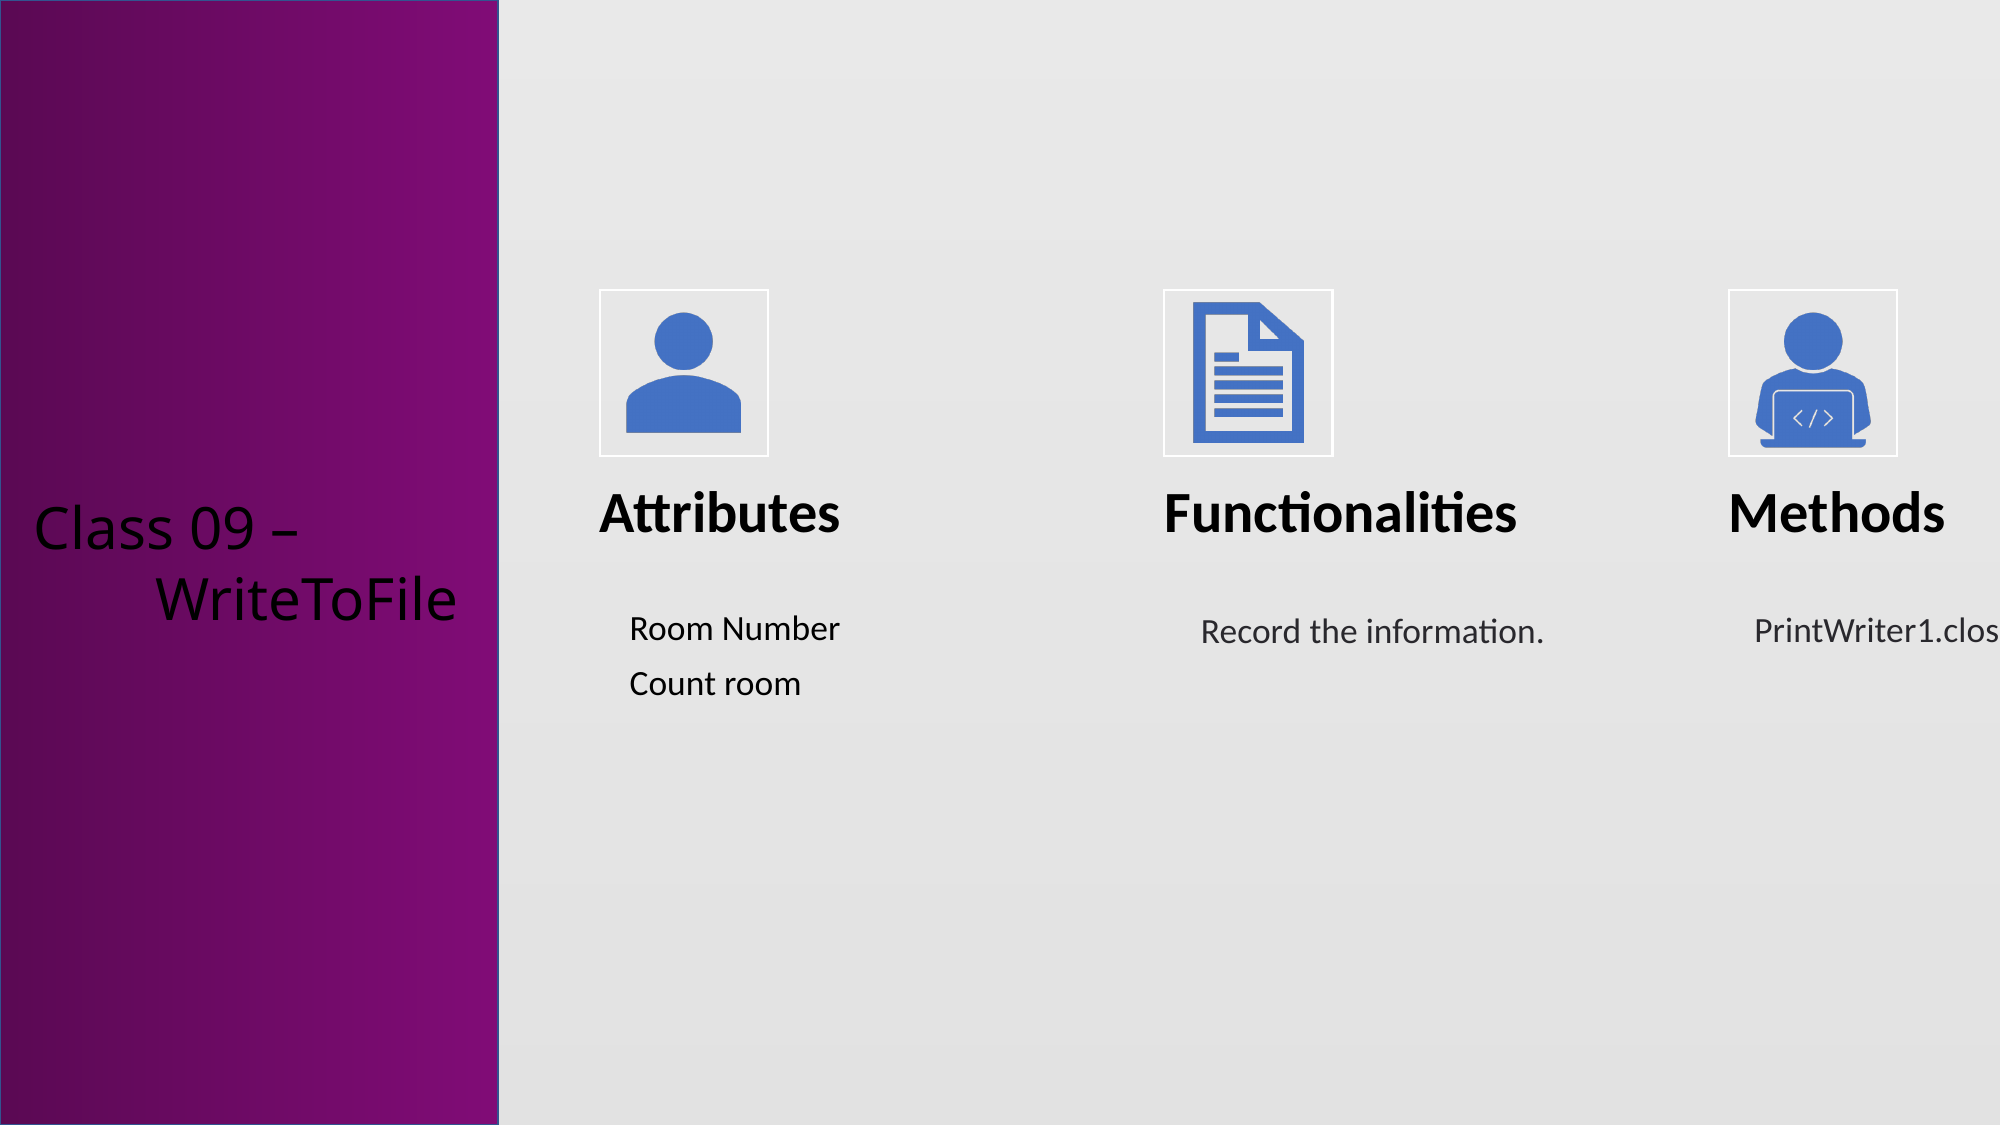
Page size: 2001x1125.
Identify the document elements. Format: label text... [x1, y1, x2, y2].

text_box [0, 0, 499, 1125]
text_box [598, 289, 2000, 714]
text_box Class 09 – WriteToFile [18, 484, 499, 639]
